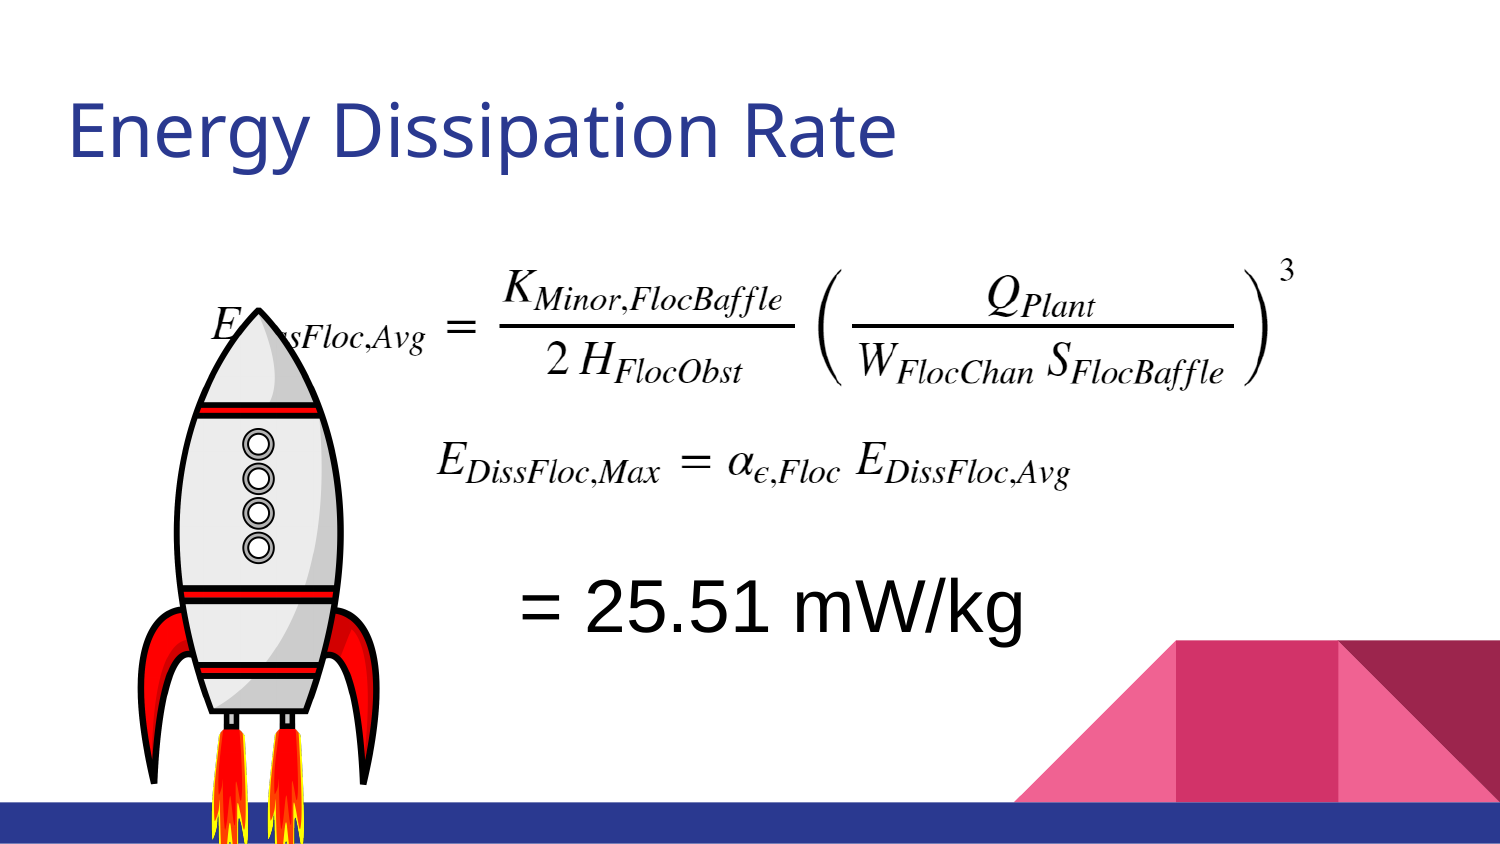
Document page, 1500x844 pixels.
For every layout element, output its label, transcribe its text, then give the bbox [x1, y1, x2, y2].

picture [131, 206, 1342, 844]
title Energy Dissipation Rate [51, 67, 1449, 167]
text_box = 25.51 mW/kg [504, 542, 1459, 663]
